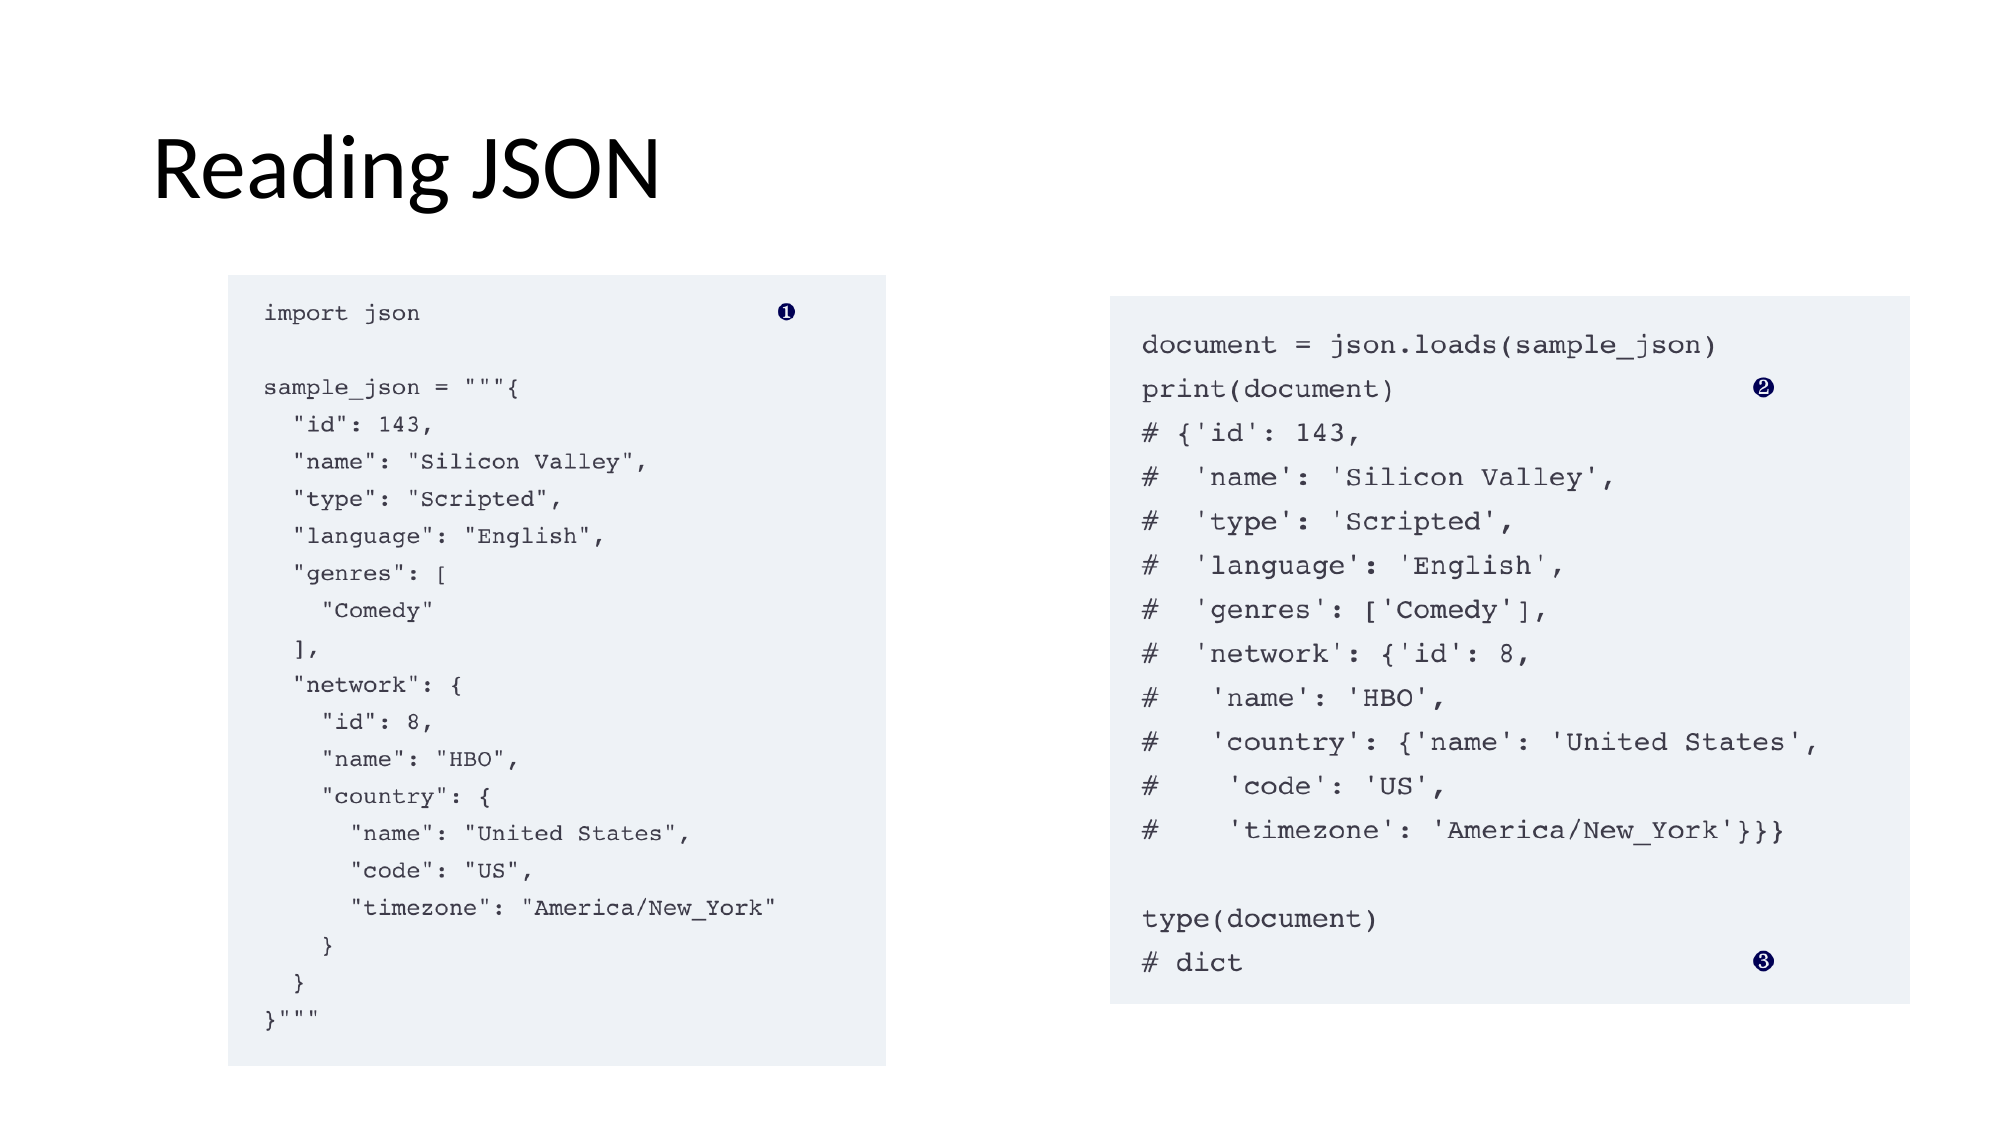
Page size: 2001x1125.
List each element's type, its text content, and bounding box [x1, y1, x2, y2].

title Reading JSON [137, 59, 1863, 278]
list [1110, 296, 1910, 1011]
picture [223, 266, 886, 1066]
